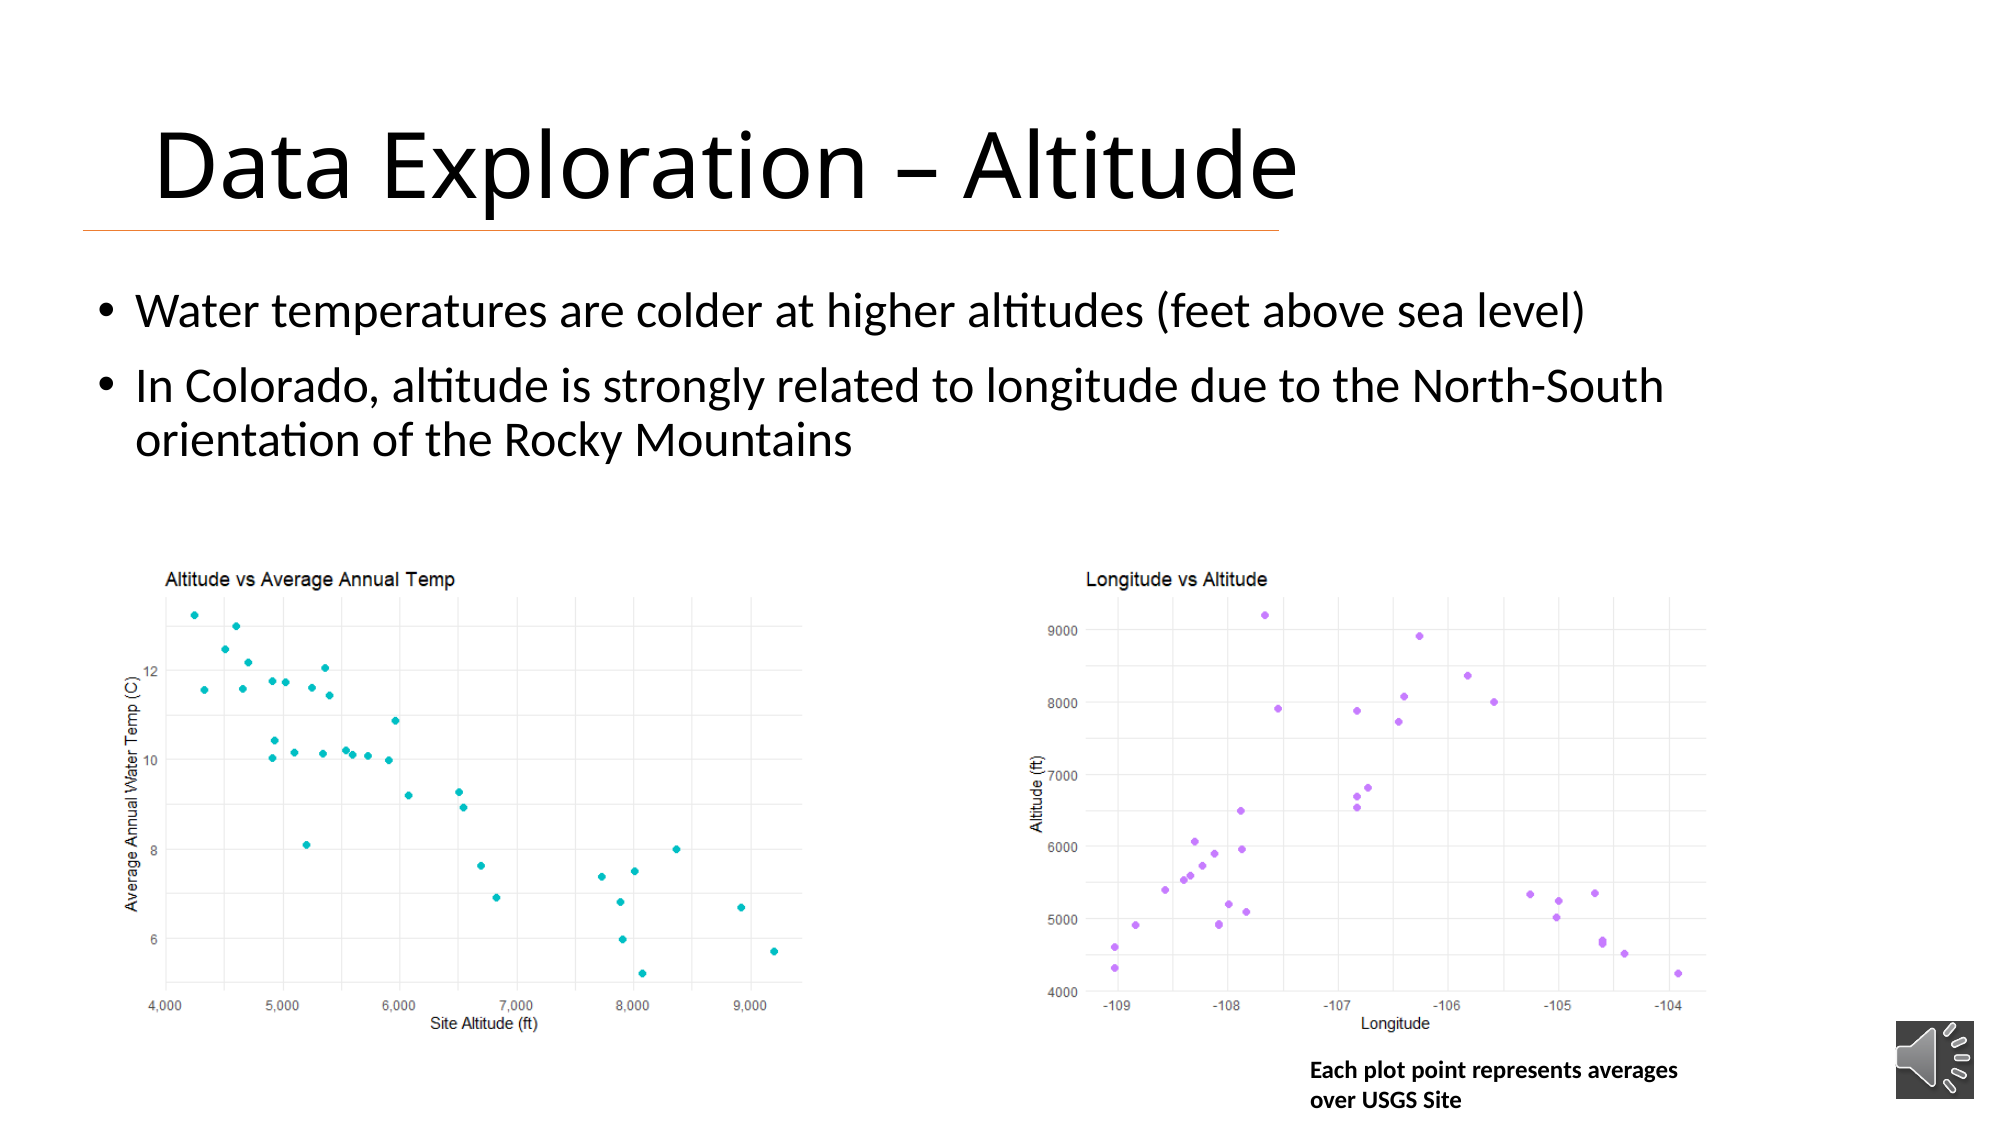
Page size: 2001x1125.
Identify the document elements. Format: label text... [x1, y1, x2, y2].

picture [1894, 1019, 1975, 1100]
picture [115, 562, 811, 1040]
list Water temperatures are colder at higher altitudes (feet above sea level) In Colorado, altitude is strongly related to longitude due to the North-South orientation of the Rocky Mountains [82, 277, 1768, 992]
text_box Each plot point represents averages over USGS Site [1295, 1045, 1715, 1121]
title Data Exploration – Altitude [137, 59, 1863, 278]
picture [1019, 562, 1715, 1040]
